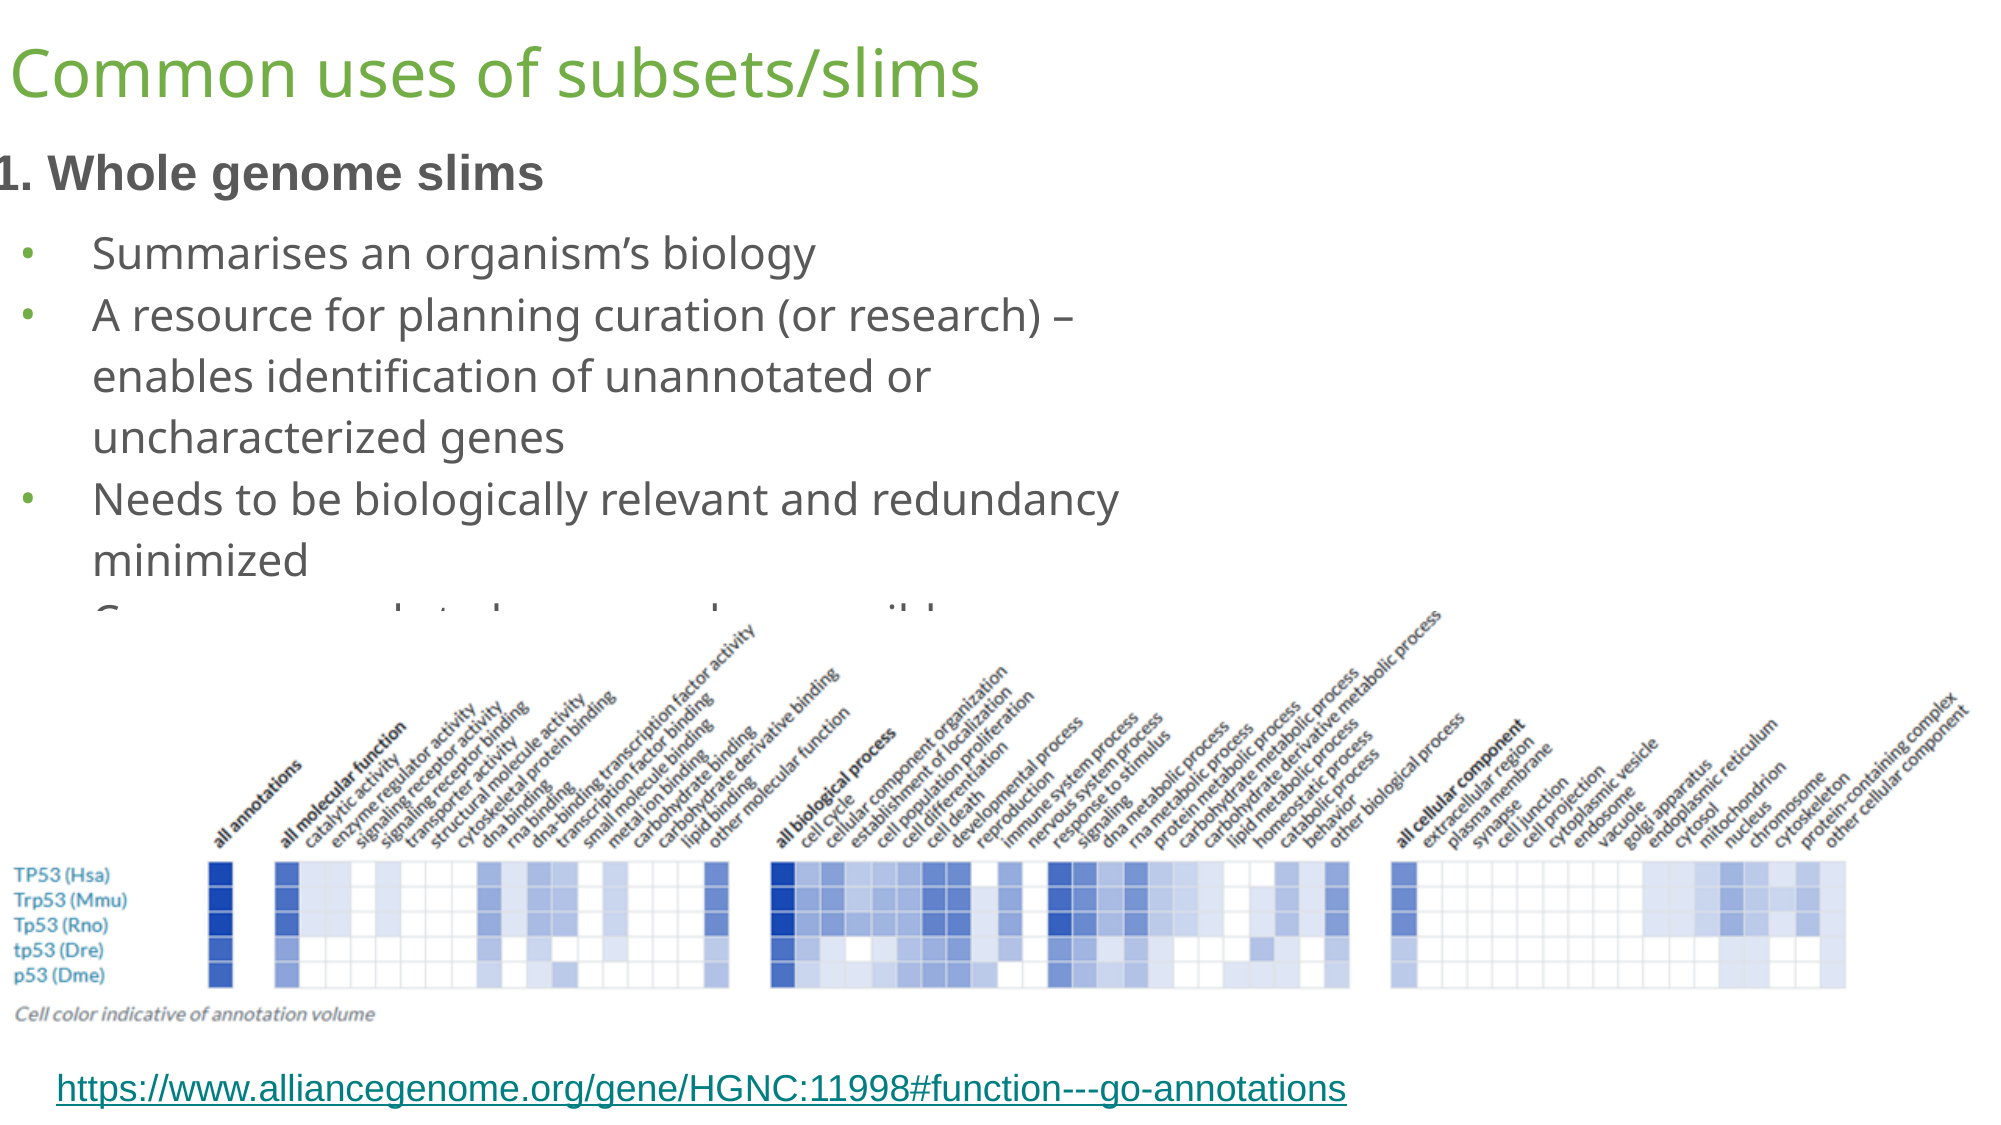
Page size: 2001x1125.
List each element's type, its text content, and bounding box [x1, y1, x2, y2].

text_box https://www.alliancegenome.org/gene/HGNC:11998#function---go-annotations [36, 1039, 1445, 1125]
picture [0, 611, 2000, 1028]
list 1. Whole genome slims Summarises an organism’s biology A resource for planning curation (or research) – enables identification of unannotated or uncharacterized genes Needs to be biologically relevant and redundancy minimized Coverage needs to be as good as possible [0, 131, 1222, 611]
title Common uses of subsets/slims [9, 31, 1282, 157]
